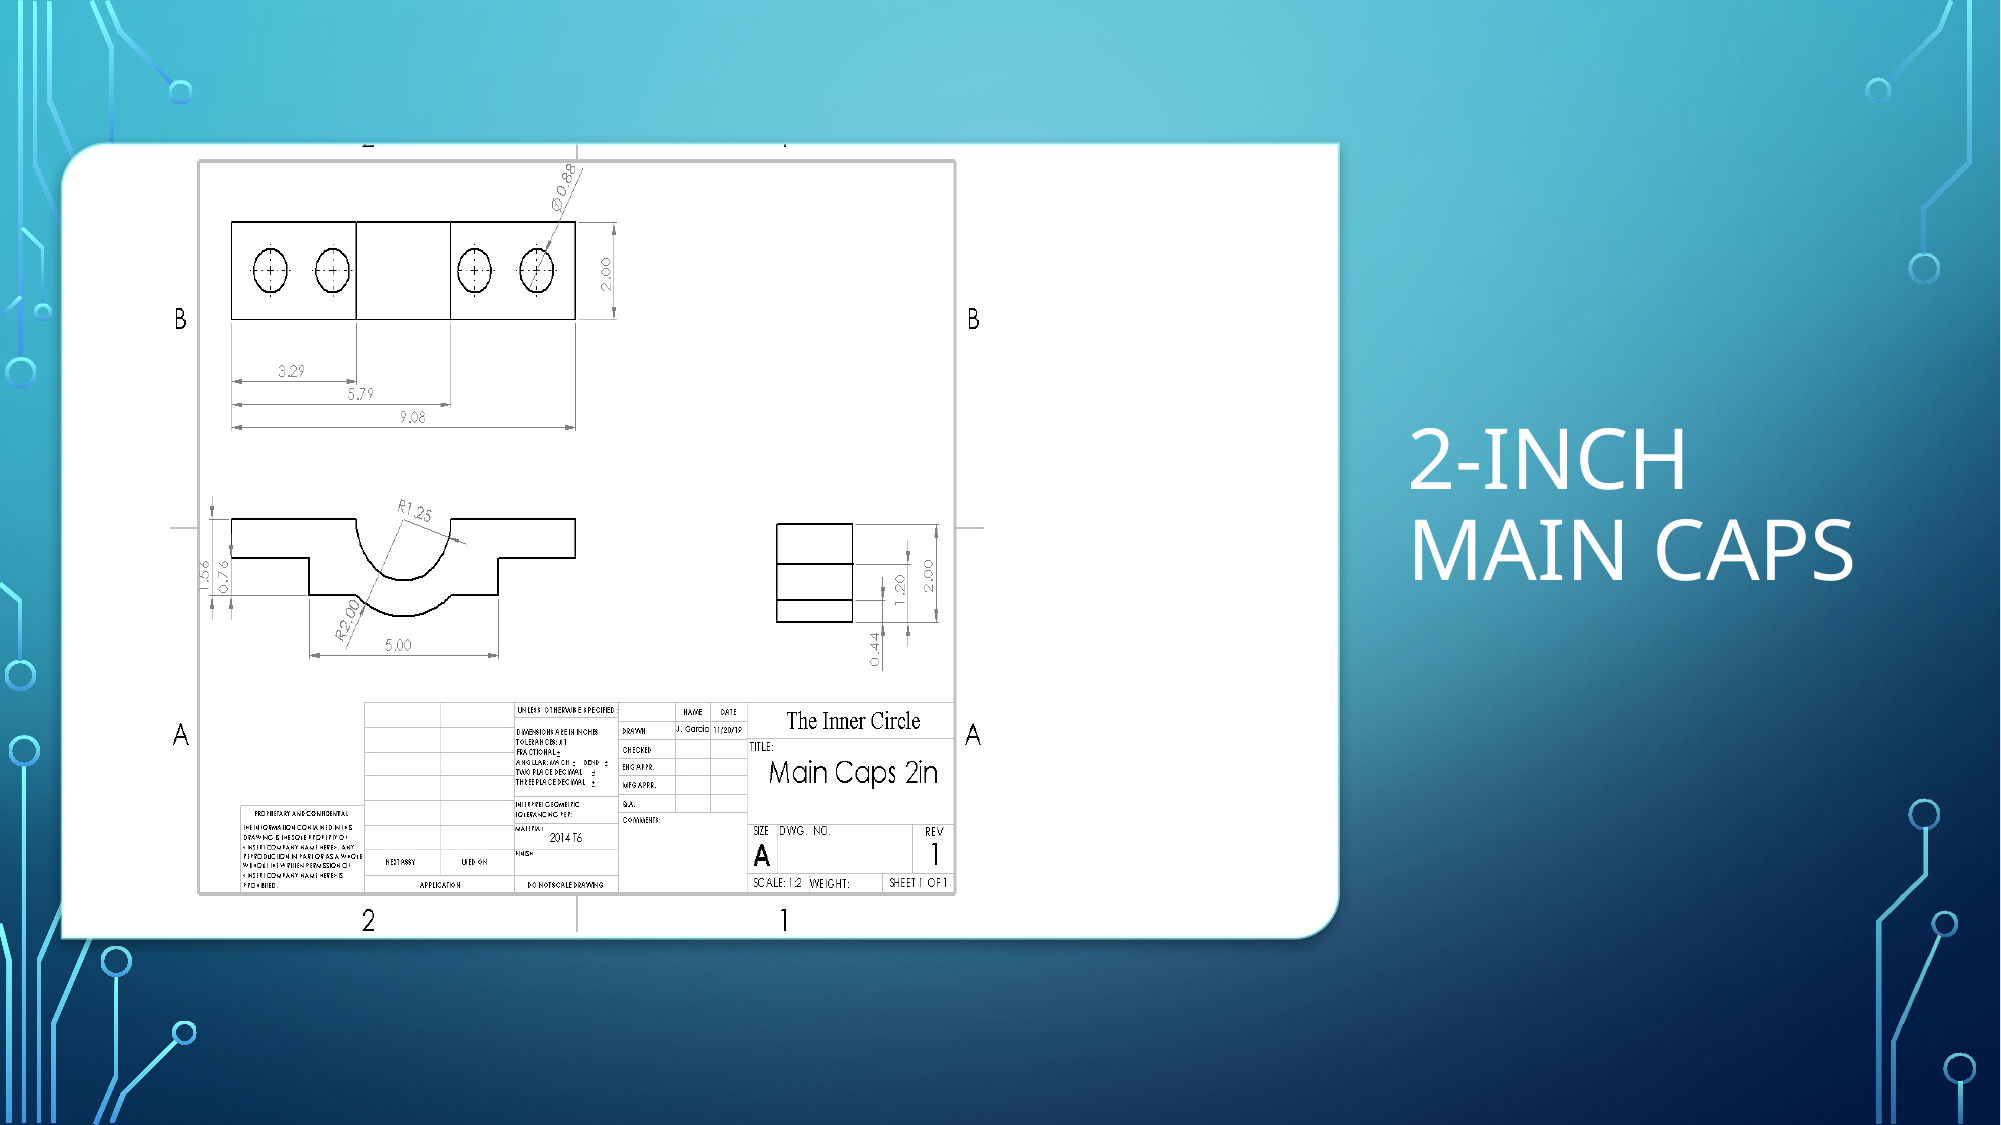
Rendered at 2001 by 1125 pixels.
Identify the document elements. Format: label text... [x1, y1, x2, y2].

picture [61, 143, 1339, 939]
title 2-inch main caps [1391, 337, 1898, 607]
